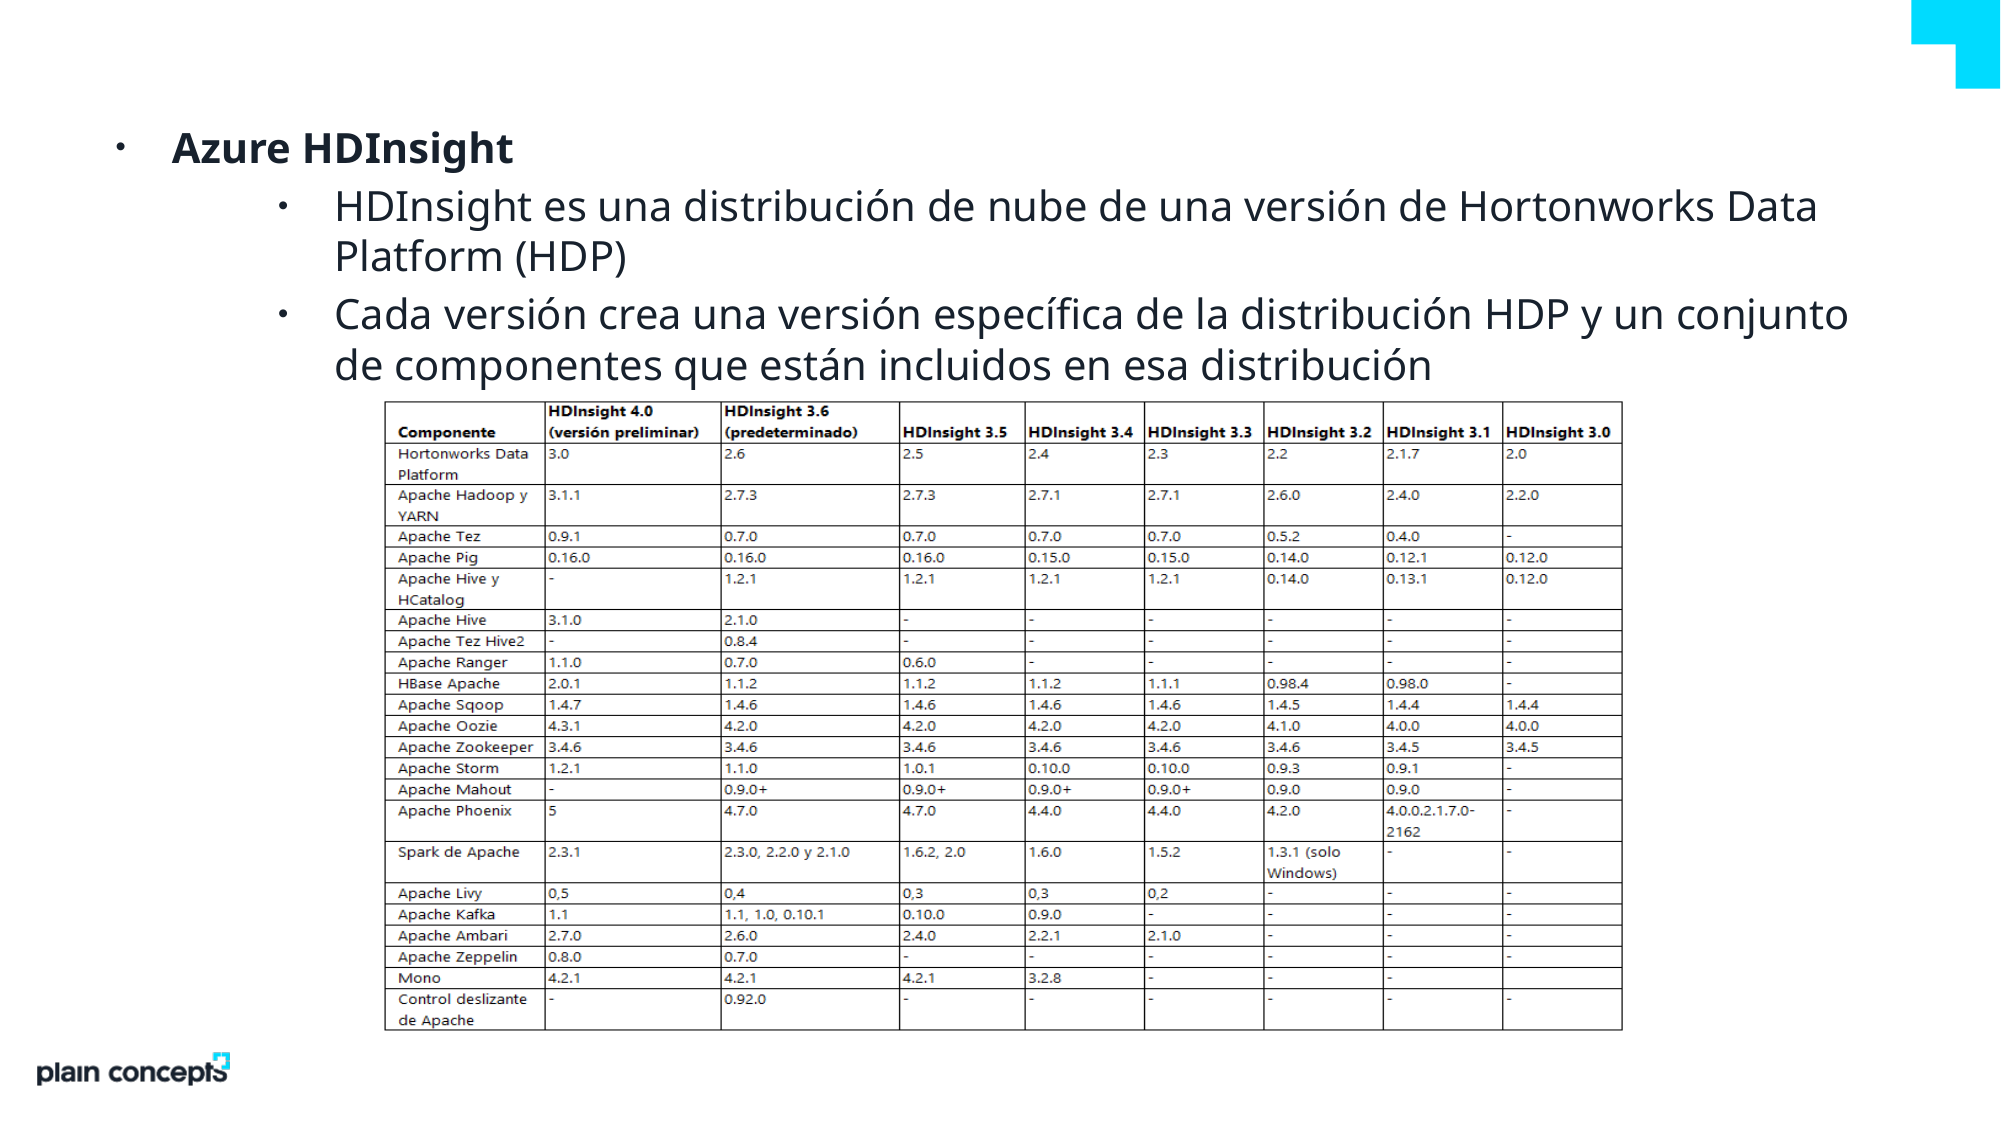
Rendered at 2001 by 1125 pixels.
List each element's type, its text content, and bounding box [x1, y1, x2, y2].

picture [376, 394, 1630, 1040]
picture [0, 877, 321, 1125]
text_box Azure HDInsight HDInsight es una distribución de nube de una versión de Hortonworks Data Platform (HDP) Cada versión crea una versión específica de la distribución HDP y un conjunto de componentes que están incluidos en esa distribución [100, 113, 1897, 1030]
